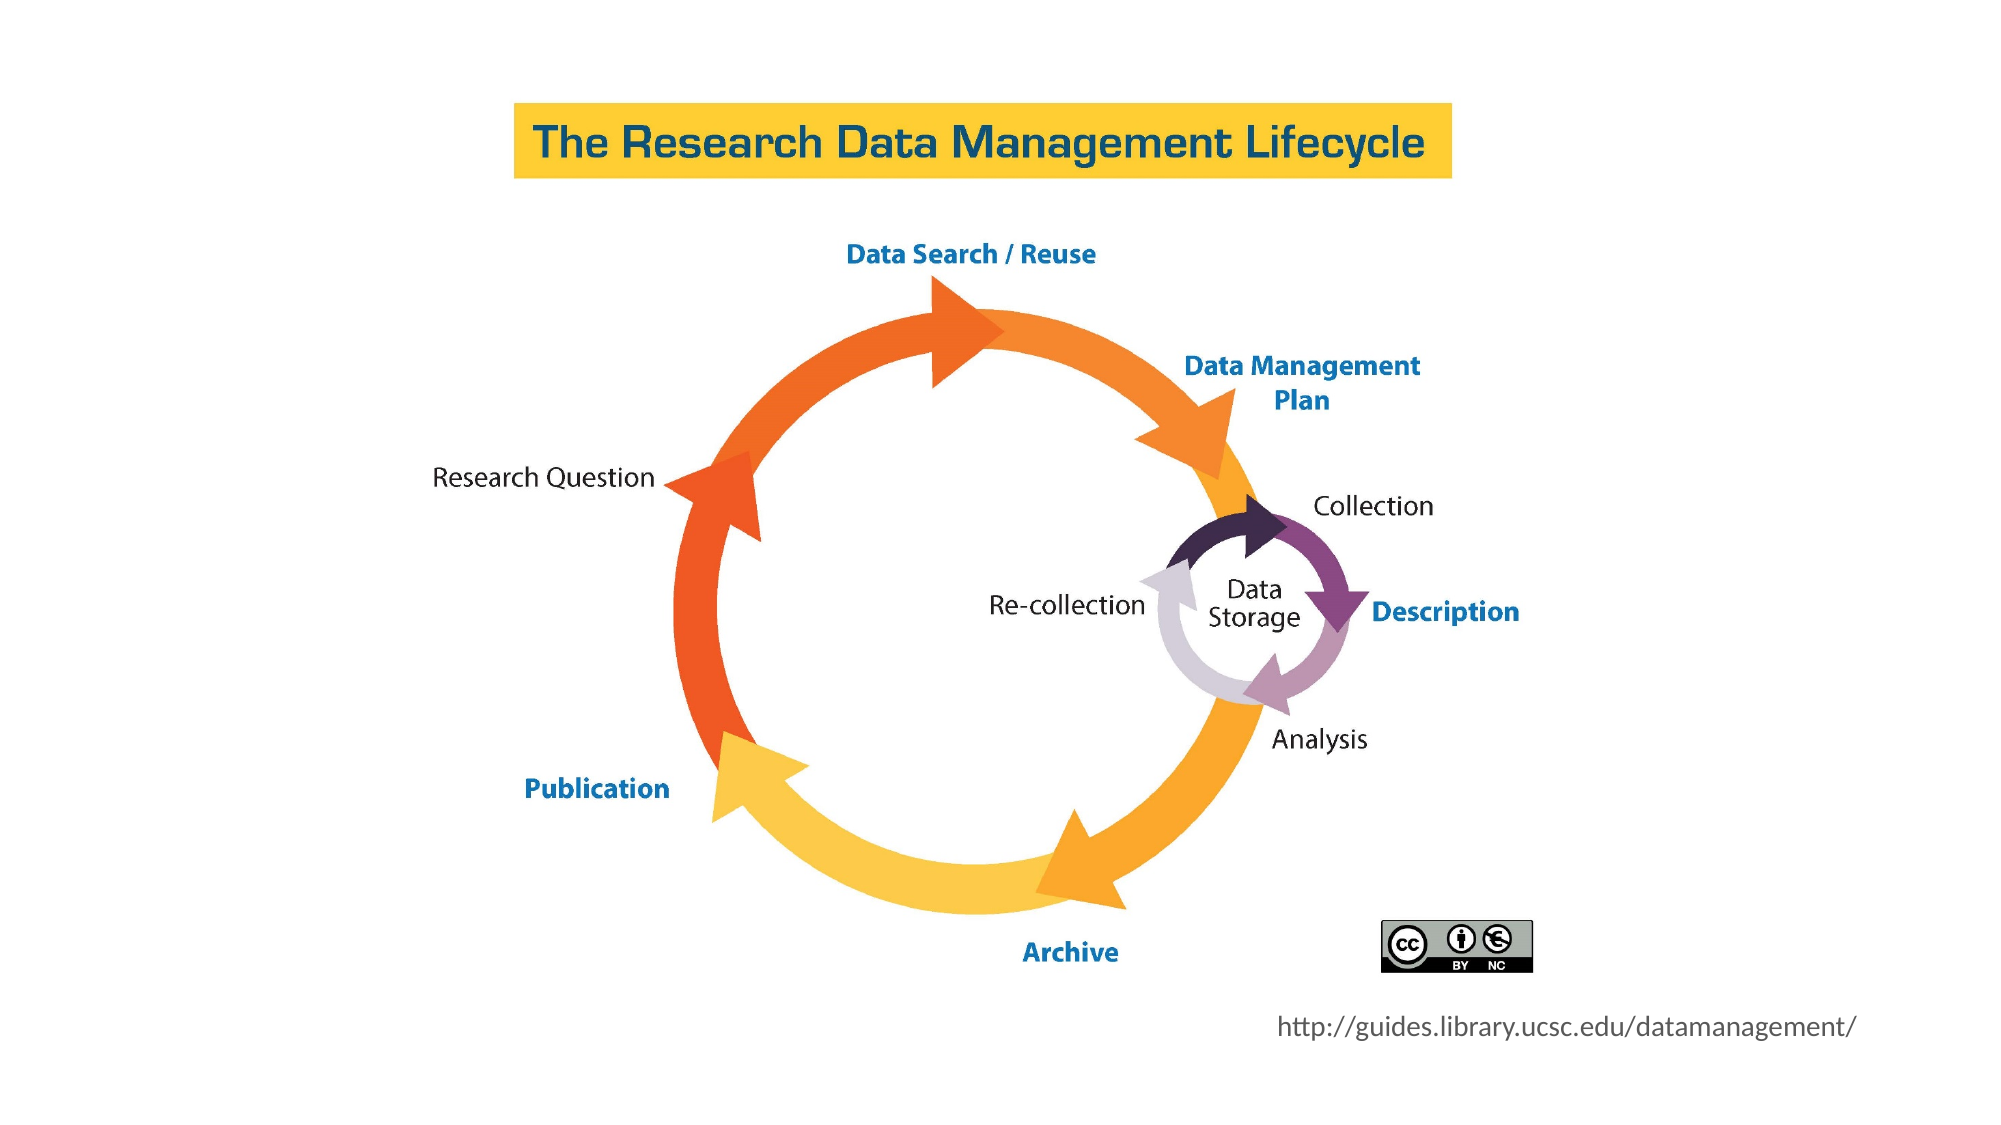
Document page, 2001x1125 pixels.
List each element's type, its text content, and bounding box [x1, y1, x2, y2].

text_box http://guides.library.ucsc.edu/datamanagement/ [1262, 1000, 1873, 1050]
picture [389, 75, 1570, 1005]
